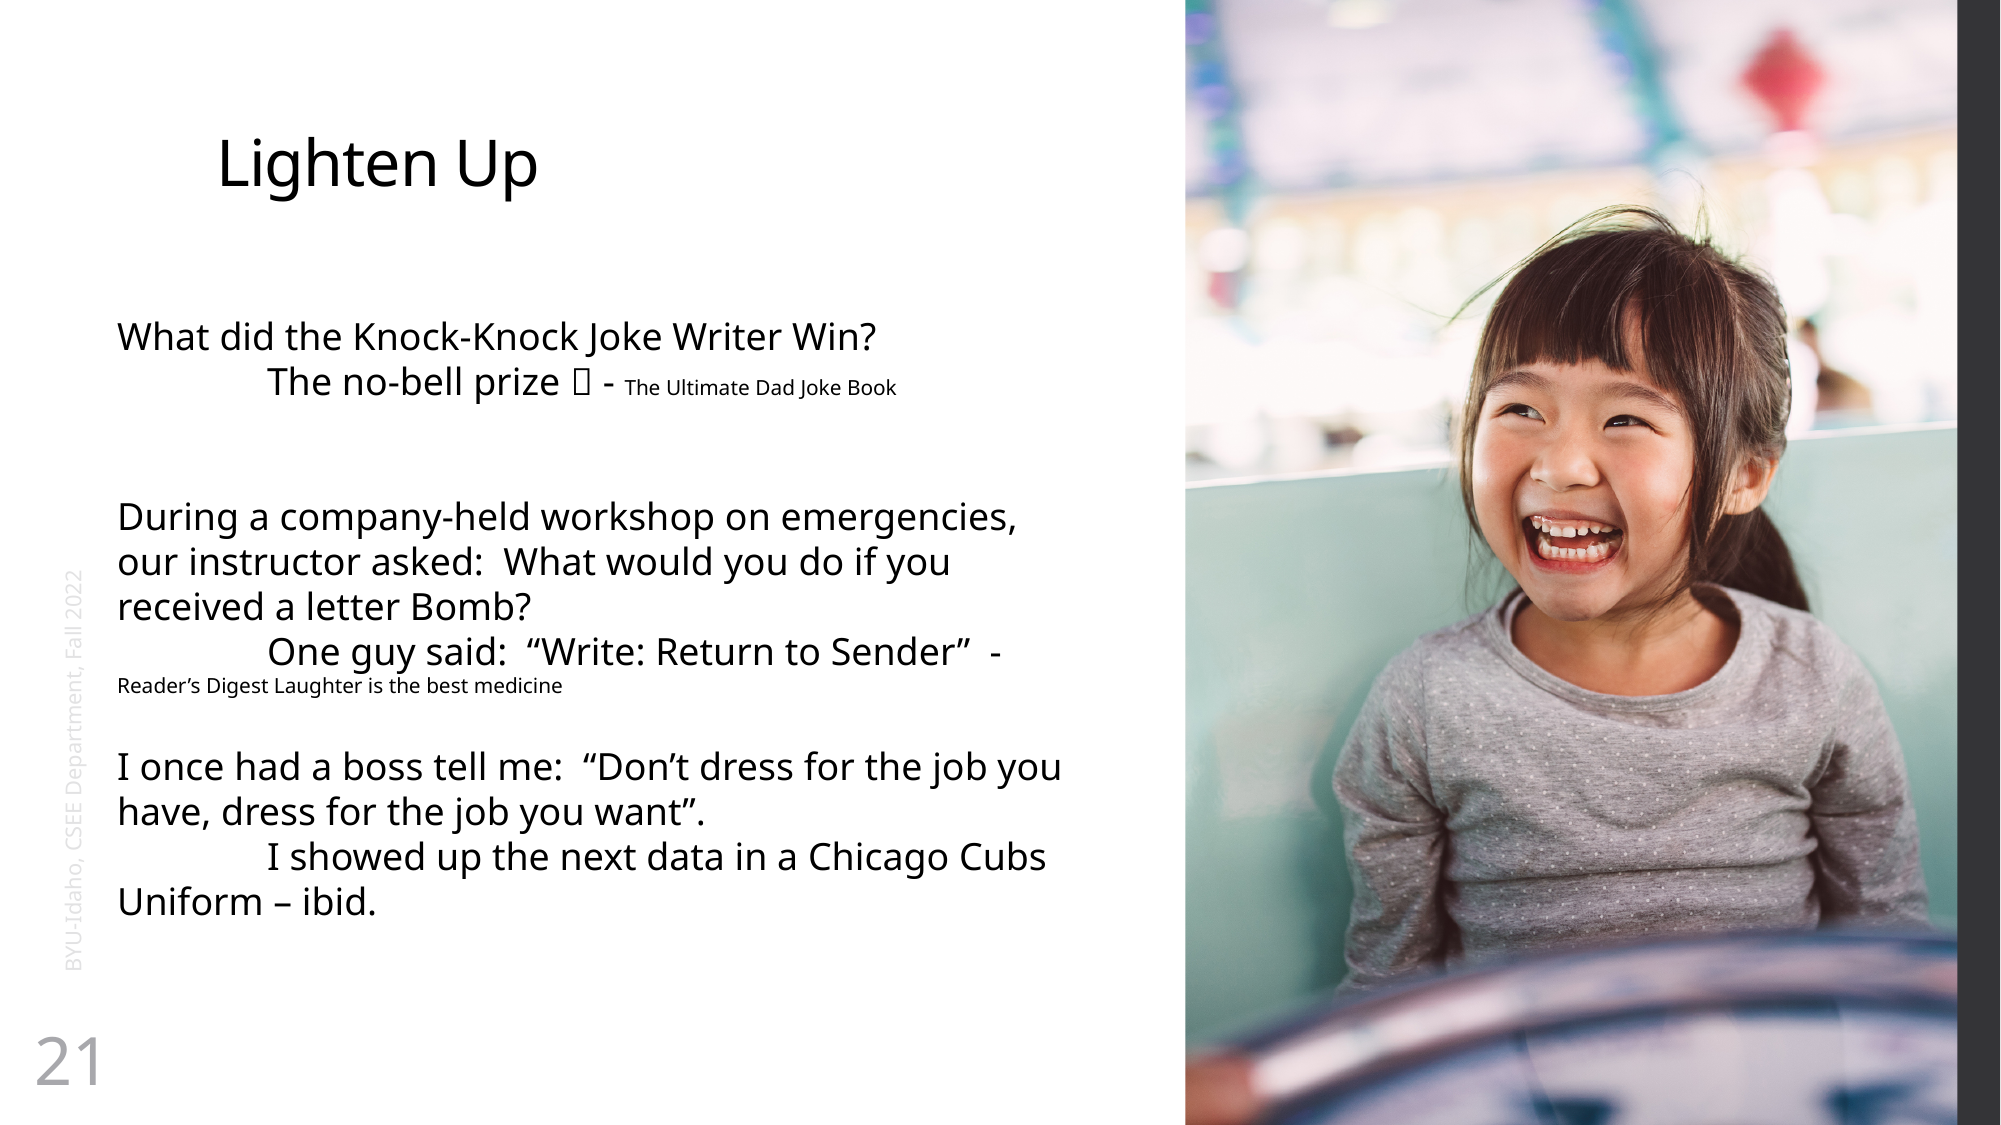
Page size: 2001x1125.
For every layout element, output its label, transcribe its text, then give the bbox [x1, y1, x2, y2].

text_box What did the Knock-Knock Joke Writer Win? The no-bell prize  - The Ultimate Dad Joke Book During a company-held workshop on emergencies, our instructor asked: What would you do if you received a letter Bomb? One guy said: “Write: Return to Sender” - Reader’s Digest Laughter is the best medicine I once had a boss tell me: “Don’t dress for the job you have, dress for the job you want”. I showed up the next data in a Chicago Cubs Uniform – ibid. [102, 260, 1087, 931]
text_box [198, 250, 1178, 1065]
title Lighten Up [201, 60, 1178, 250]
picture [1185, 0, 1958, 1125]
slide_number 21 [0, 1012, 148, 1110]
footer BYU-Idaho, CSEE Department, Fall 2022 [42, 400, 103, 988]
